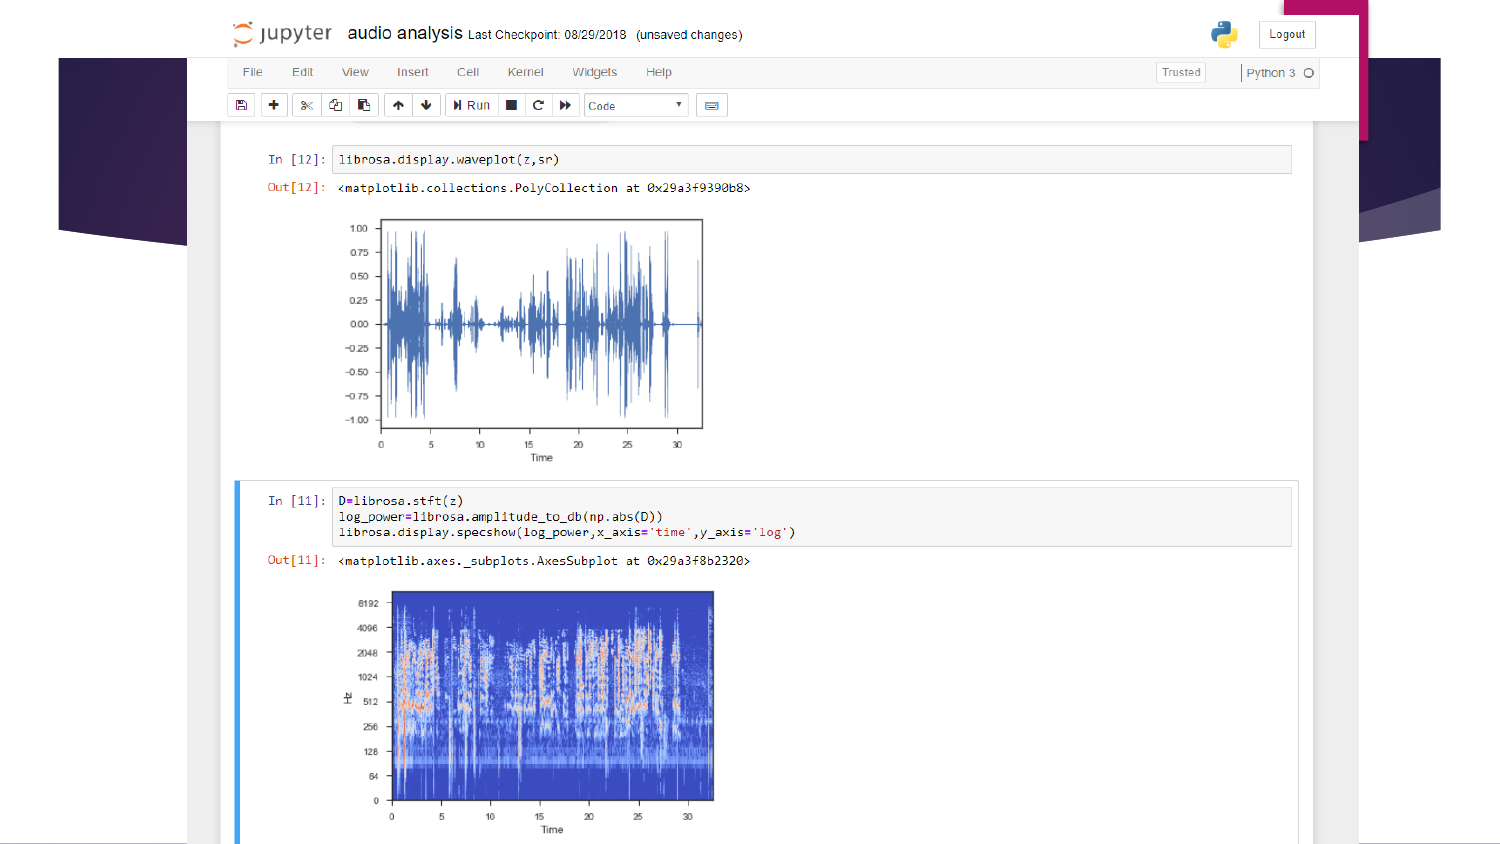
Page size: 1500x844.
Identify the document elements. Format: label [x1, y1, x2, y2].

picture [186, 14, 1359, 844]
